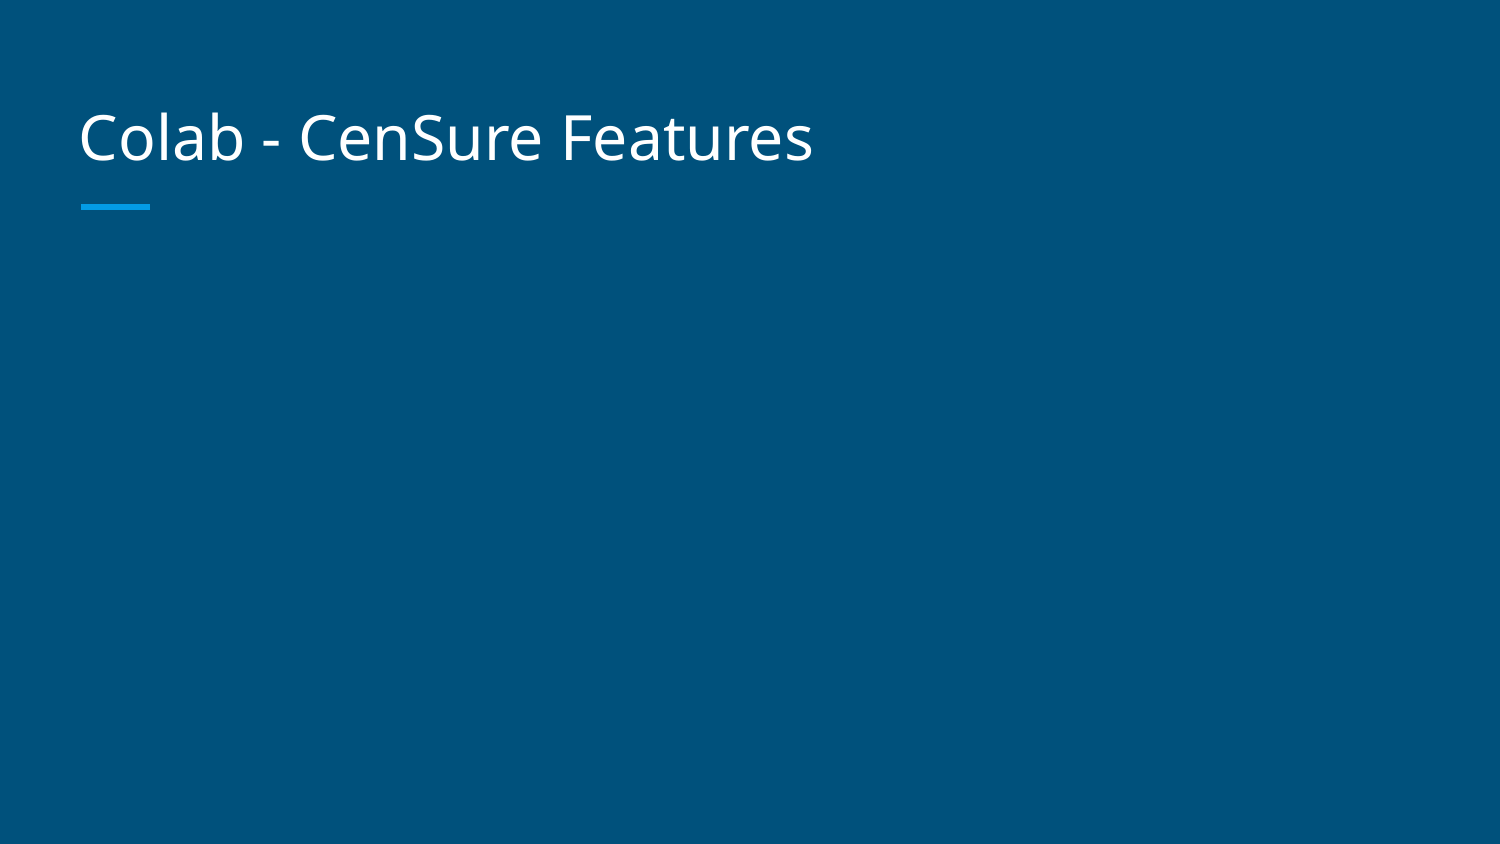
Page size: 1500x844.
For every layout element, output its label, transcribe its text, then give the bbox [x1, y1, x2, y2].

title Colab - CenSure Features [63, 75, 1437, 188]
